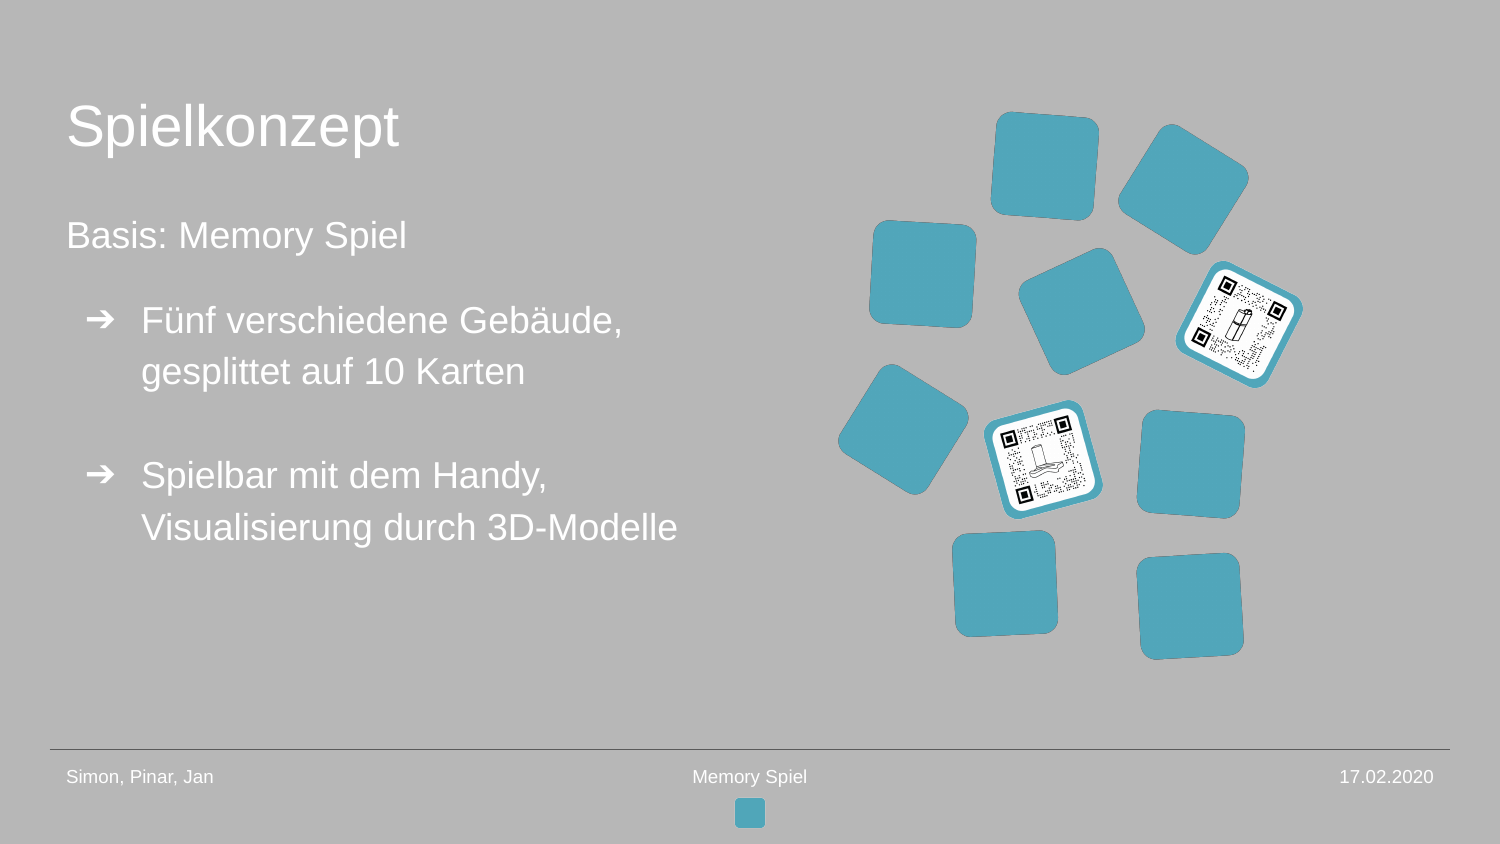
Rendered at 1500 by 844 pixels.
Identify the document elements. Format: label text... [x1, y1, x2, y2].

picture [1117, 547, 1258, 678]
list Basis: Memory Spiel Fünf verschiedene Gebäude, gesplittet auf 10 Karten Spielbar mit dem Handy, Visualisierung durch 3D-Modelle [51, 189, 741, 750]
title Spielkonzept [51, 72, 716, 167]
picture [733, 796, 767, 830]
picture [819, 105, 1321, 655]
